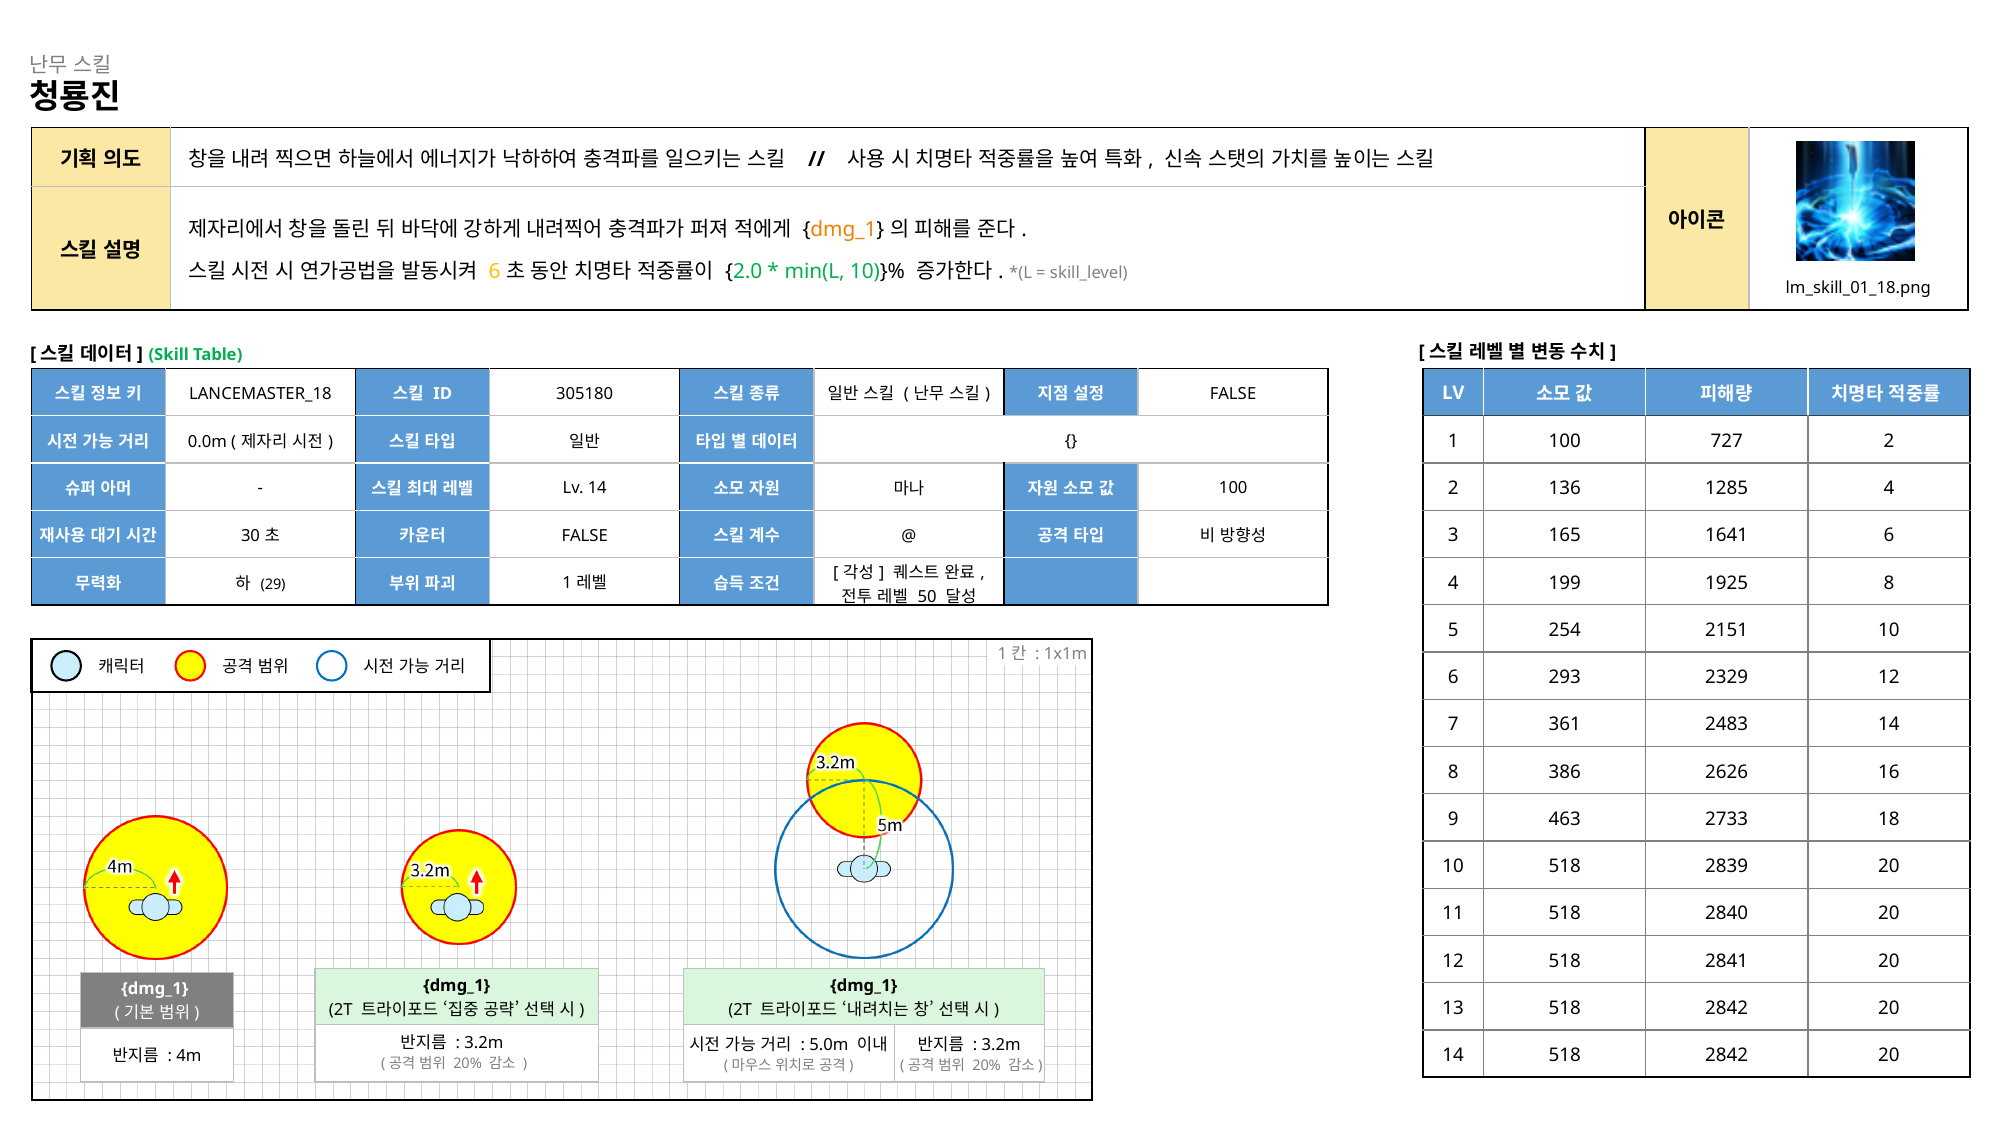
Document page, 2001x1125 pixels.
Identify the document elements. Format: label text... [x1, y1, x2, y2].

table_header LANCEMASTER_18 [166, 369, 355, 415]
table_cell 2 [1424, 464, 1483, 510]
table_cell - [166, 464, 355, 510]
table_cell 20 [1809, 889, 1969, 935]
table_cell 공격 타입 [1005, 511, 1137, 557]
table_cell 0.0m (제자리 시전) [166, 416, 355, 462]
table_cell 하 (29) [166, 558, 355, 604]
table_cell 2839 [1646, 842, 1807, 888]
table_cell 8 [1809, 558, 1969, 604]
table_cell 2840 [1646, 889, 1807, 935]
table_cell 7 [1424, 700, 1483, 746]
table_cell 스킬 최대 레벨 [356, 464, 489, 510]
table_cell 재사용 대기 시간 [32, 511, 165, 557]
table_cell 20 [1809, 842, 1969, 888]
table_header 지점 설정 [1005, 369, 1137, 415]
table_header 스킬 정보 키 [32, 369, 165, 415]
table_cell 11 [1424, 889, 1483, 935]
table_cell 2329 [1646, 653, 1807, 699]
table_cell 518 [1484, 889, 1645, 935]
table_cell [1005, 558, 1137, 604]
table_cell 463 [1484, 794, 1645, 840]
table_cell 타입 별 데이터 [680, 416, 813, 462]
table_cell 518 [1484, 1031, 1645, 1076]
table_cell 518 [1484, 983, 1645, 1029]
table_cell 518 [1484, 936, 1645, 982]
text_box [31, 638, 1093, 1101]
table_header 305180 [490, 369, 679, 415]
table_cell 1레벨 [490, 558, 679, 604]
table_cell 소모 자원 [680, 464, 813, 510]
table_cell Lv. 14 [490, 464, 679, 510]
table_cell 8 [1424, 747, 1483, 793]
text_box [스킬 레벨 별 변동 수치] [1418, 339, 1617, 363]
table_cell 12 [1424, 936, 1483, 982]
table_header 스킬 종류 [680, 369, 813, 415]
table_header 스킬 ID [356, 369, 489, 415]
table_cell 부위 파괴 [356, 558, 489, 604]
table_cell 자원 소모 값 [1005, 464, 1137, 510]
table_cell 100 [1139, 464, 1327, 510]
table_cell 2842 [1646, 1031, 1807, 1076]
table_header lm_skill_01_18.png [1750, 128, 1967, 309]
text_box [0, 0, 706, 133]
table_cell 2 [1809, 416, 1969, 462]
picture [1795, 141, 1916, 261]
table_cell 마나 [815, 464, 1003, 510]
table_cell 2842 [1646, 983, 1807, 1029]
table_cell 361 [1484, 700, 1645, 746]
table_cell 2151 [1646, 605, 1807, 651]
table_cell 14 [1424, 1031, 1483, 1076]
table_cell 165 [1484, 511, 1645, 557]
table_header LV [1424, 369, 1483, 415]
table_cell 스킬 설명 [32, 187, 170, 309]
table_cell 10 [1809, 605, 1969, 651]
table_cell 카운터 [356, 511, 489, 557]
table_cell 시전 가능 거리 [32, 416, 165, 462]
table_cell [각성] 퀘스트 완료, 전투 레벨 50 달성 [815, 558, 1003, 604]
table_cell 20 [1809, 936, 1969, 982]
table_cell [1139, 558, 1327, 604]
table_header 일반 스킬 (난무 스킬) [815, 369, 1003, 415]
table_cell FALSE [490, 511, 679, 557]
table_cell 비 방향성 [1139, 511, 1327, 557]
table_cell 습득 조건 [680, 558, 813, 604]
table_cell 1285 [1646, 464, 1807, 510]
text_box [스킬 데이터] (Skill Table) [30, 339, 243, 365]
table_cell 1641 [1646, 511, 1807, 557]
table_cell 16 [1809, 747, 1969, 793]
table_cell 14 [1809, 700, 1969, 746]
table_cell {} [815, 416, 1327, 462]
table_cell 9 [1424, 794, 1483, 840]
table_cell 2733 [1646, 794, 1807, 840]
table_cell 254 [1484, 605, 1645, 651]
table_cell 2483 [1646, 700, 1807, 746]
table_header 기획 의도 [32, 133, 170, 186]
table_header 피해량 [1646, 369, 1807, 415]
table_cell 100 [1484, 416, 1645, 462]
table_cell 일반 [490, 416, 679, 462]
table_cell 제자리에서 창을 돌린 뒤 바닥에 강하게 내려찍어 충격파가 퍼져 적에게 {dmg_1}의 피해를 준다. 스킬 시전 시 연가공법을 발동시켜 6초 동안 치명타 적중률이 {2.0 * min(L, 10)}% 증가한다. *(L = skill_level) [171, 187, 1644, 309]
table_cell 무력화 [32, 558, 165, 604]
table_header 아이콘 [1646, 128, 1748, 309]
table_header 치명타 적중률 [1809, 369, 1969, 415]
table_cell 스킬 계수 [680, 511, 813, 557]
table_cell 1 [1424, 416, 1483, 462]
table_cell 199 [1484, 558, 1645, 604]
table_cell 4 [1424, 558, 1483, 604]
table_cell 136 [1484, 464, 1645, 510]
table_cell 1925 [1646, 558, 1807, 604]
table_cell 20 [1809, 1031, 1969, 1076]
table_cell 518 [1484, 842, 1645, 888]
table_cell 6 [1424, 653, 1483, 699]
table_header FALSE [1139, 369, 1327, 415]
table_cell 727 [1646, 416, 1807, 462]
table_cell 13 [1424, 983, 1483, 1029]
table_cell 6 [1809, 511, 1969, 557]
table_cell @ [815, 511, 1003, 557]
table_cell 10 [1424, 842, 1483, 888]
table_cell 2841 [1646, 936, 1807, 982]
table_cell 30초 [166, 511, 355, 557]
table_cell 2626 [1646, 747, 1807, 793]
table_cell 12 [1809, 653, 1969, 699]
table_cell 20 [1809, 983, 1969, 1029]
table_cell 386 [1484, 747, 1645, 793]
table_cell 스킬 타입 [356, 416, 489, 462]
table_cell 18 [1809, 794, 1969, 840]
table_cell 4 [1809, 464, 1969, 510]
table_cell 5 [1424, 605, 1483, 651]
table_cell 슈퍼 아머 [32, 464, 165, 510]
table_cell 293 [1484, 653, 1645, 699]
table_header 소모 값 [1484, 369, 1645, 415]
table_header 창을 내려 찍으면 하늘에서 에너지가 낙하하여 충격파를 일으키는 스킬 // 사용 시 치명타 적중률을 높여 특화, 신속 스탯의 가치를 높이는 스킬 [171, 128, 1644, 186]
table_cell 3 [1424, 511, 1483, 557]
